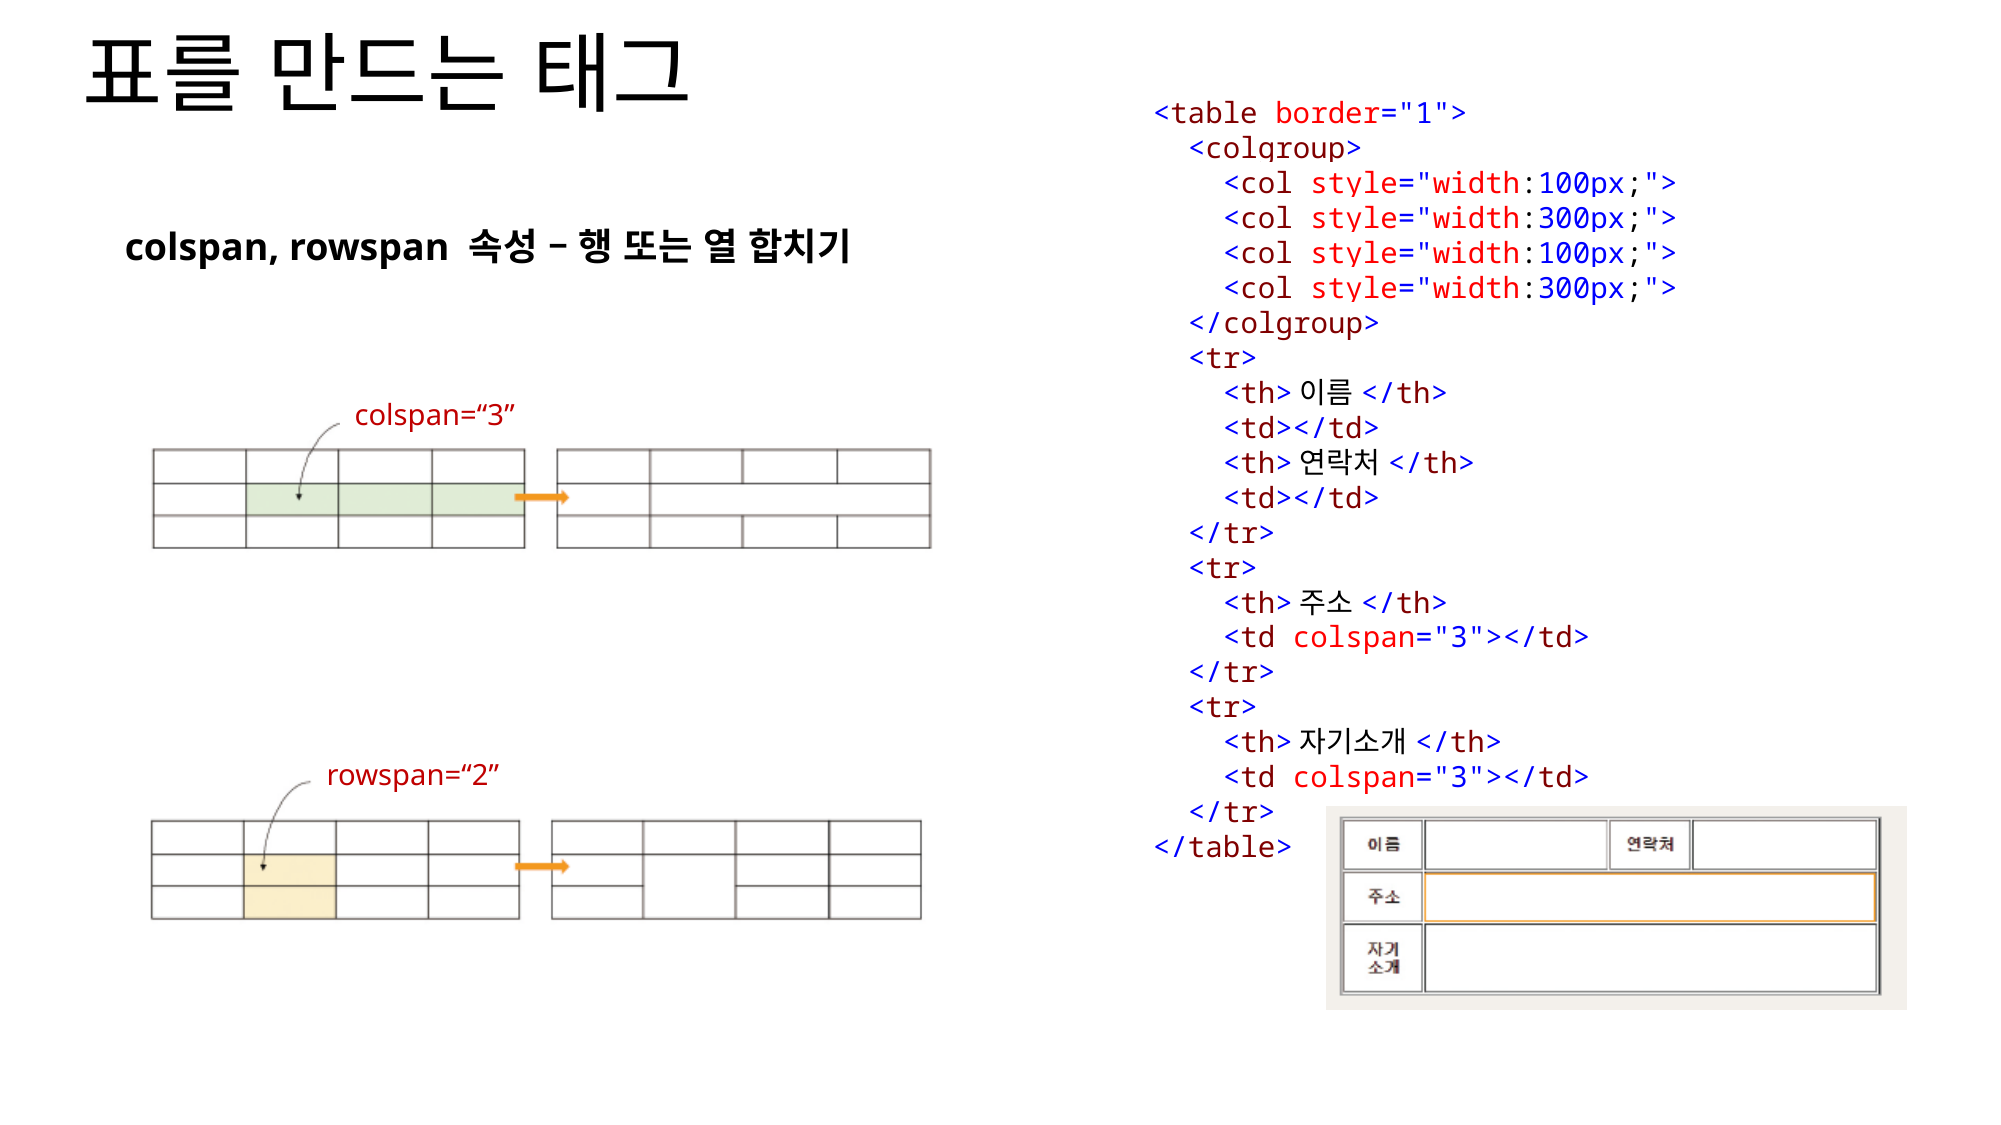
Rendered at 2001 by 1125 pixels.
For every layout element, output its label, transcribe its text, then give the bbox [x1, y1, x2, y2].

title 표를 만드는 태그 [67, 22, 743, 132]
text_box <table border="1"> <colgroup> <col style="width:100px;"> <col style="width:300px;"> <col style="width:100px;"> <col style="width:300px;"> </colgroup> <tr> <th>이름</th> <td></td> <th>연락처</th> <td></td> </tr> <tr> <th>주소</th> <td colspan="3"></td> </tr> <tr> <th>자기소개</th> <td colspan="3"></td> </tr> </table> [1138, 87, 1813, 871]
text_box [147, 388, 940, 560]
picture [1326, 806, 1907, 1010]
text_box colspan, rowspan 속성 – 행 또는 열 합치기 [110, 215, 946, 276]
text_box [134, 748, 933, 928]
